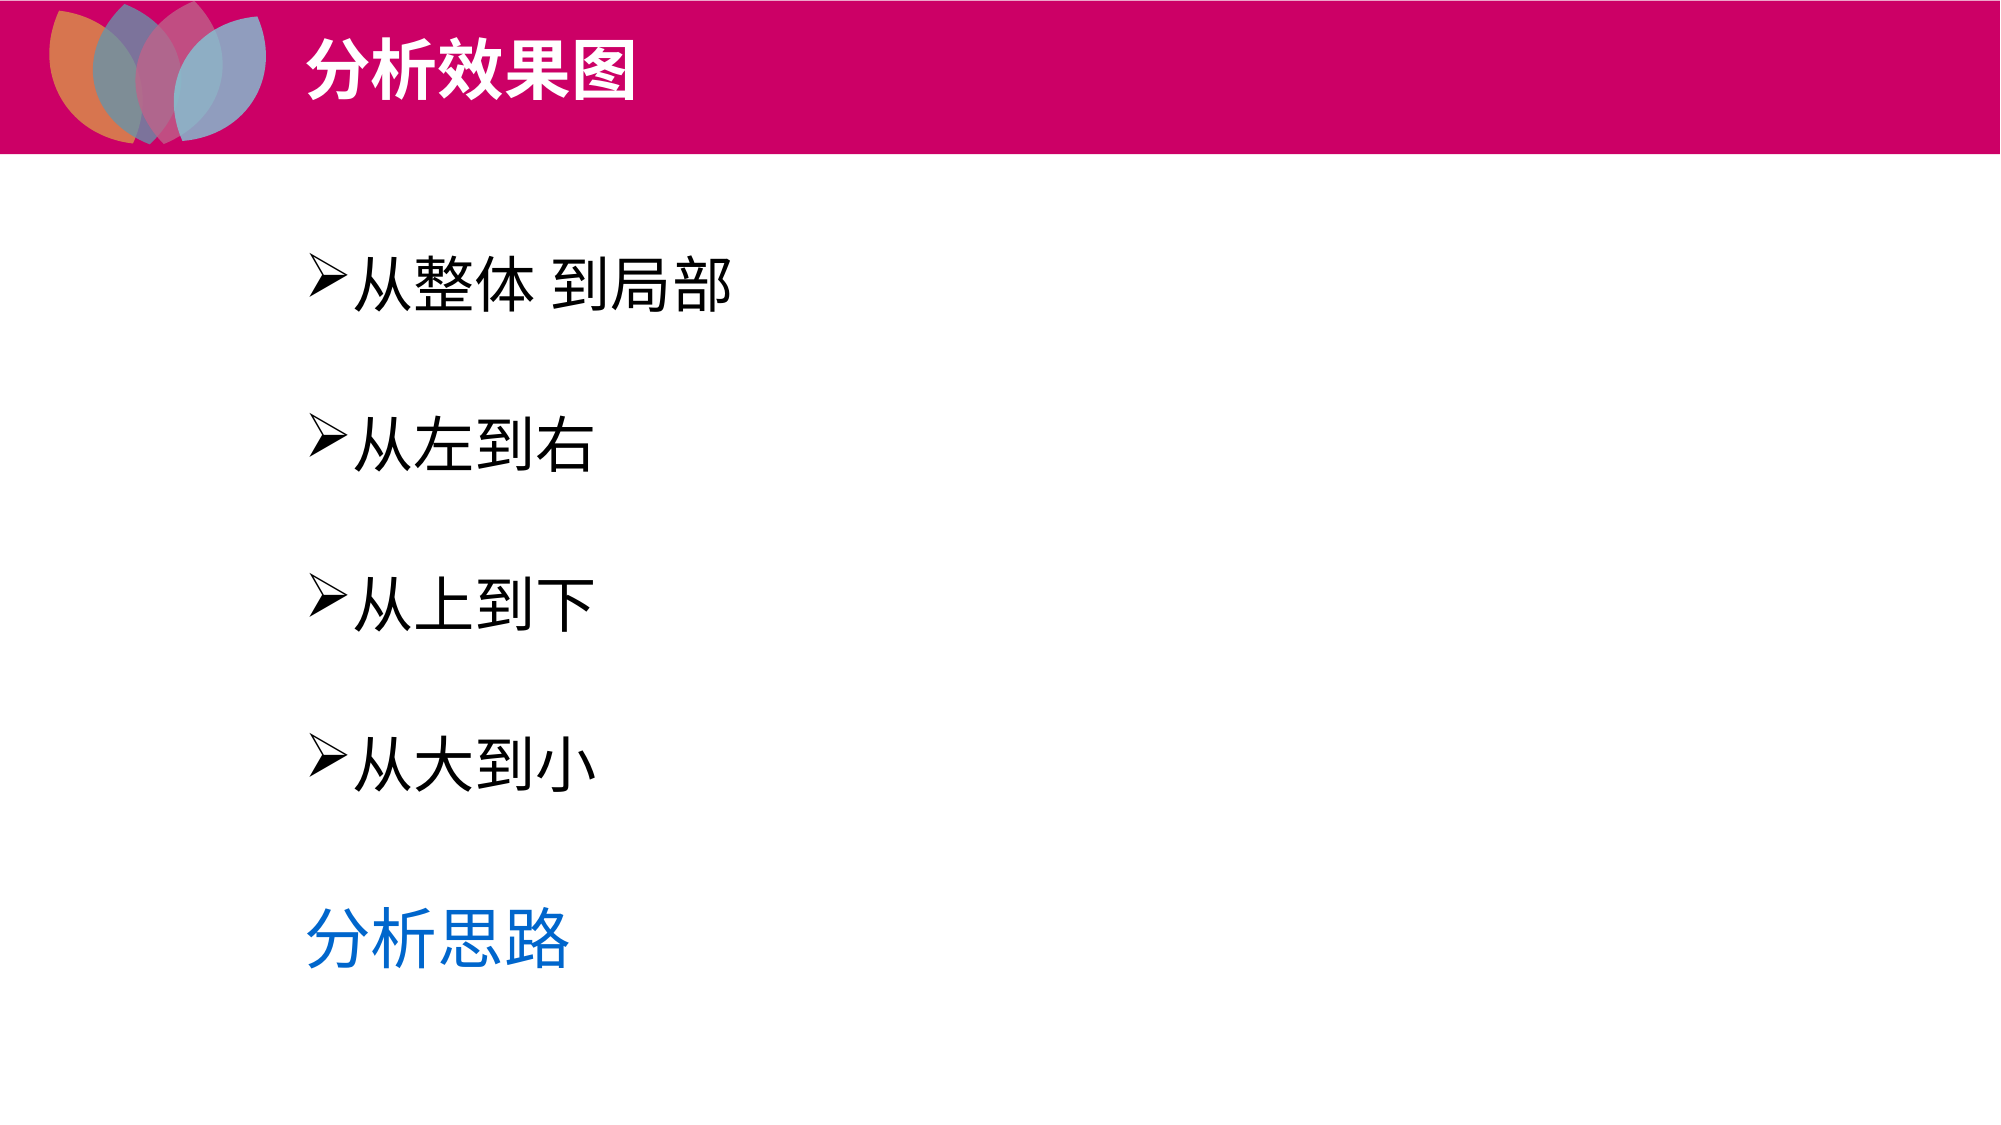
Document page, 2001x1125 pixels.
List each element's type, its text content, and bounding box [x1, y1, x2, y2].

text_box 从整体 到局部 从左到右 从上到下 从大到小 [289, 173, 1387, 811]
text_box 分析思路 [289, 810, 1402, 1073]
text_box 分析效果图 [289, 20, 1355, 116]
